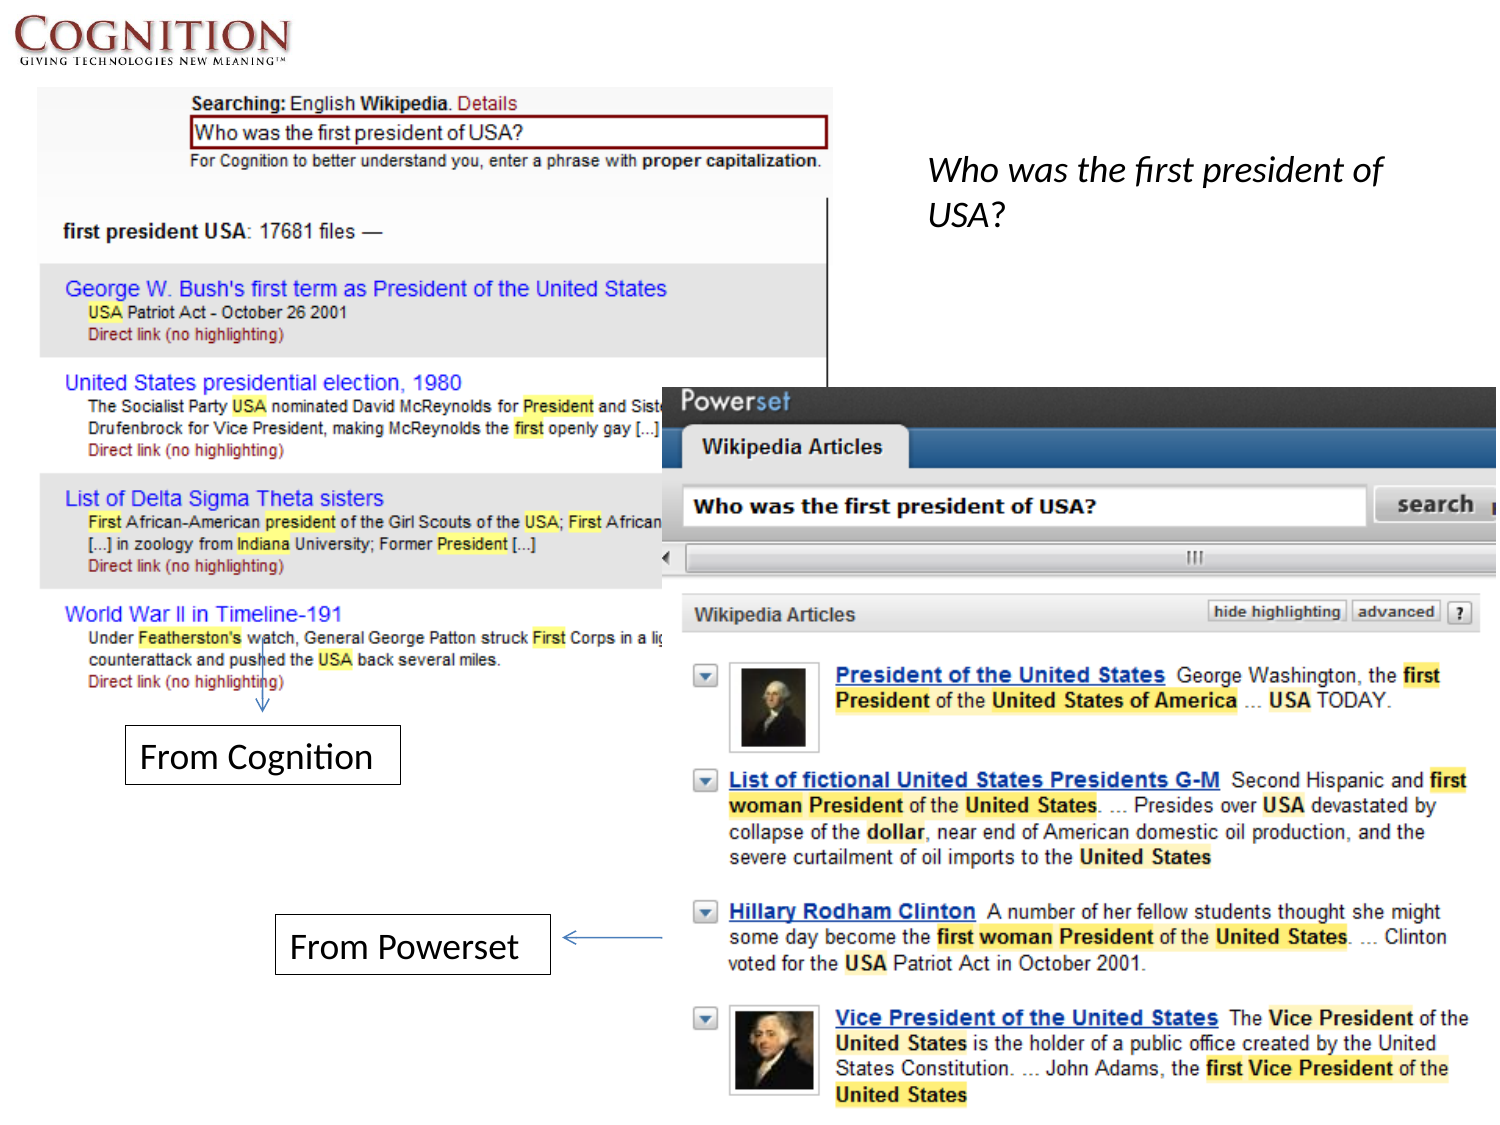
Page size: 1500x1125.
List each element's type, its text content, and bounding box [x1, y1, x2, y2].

picture [8, 6, 296, 70]
text_box From Powerset [275, 914, 550, 975]
picture [37, 87, 1496, 1121]
text_box Who was the first president of USA? [912, 137, 1400, 243]
text_box From Cognition [125, 724, 400, 785]
